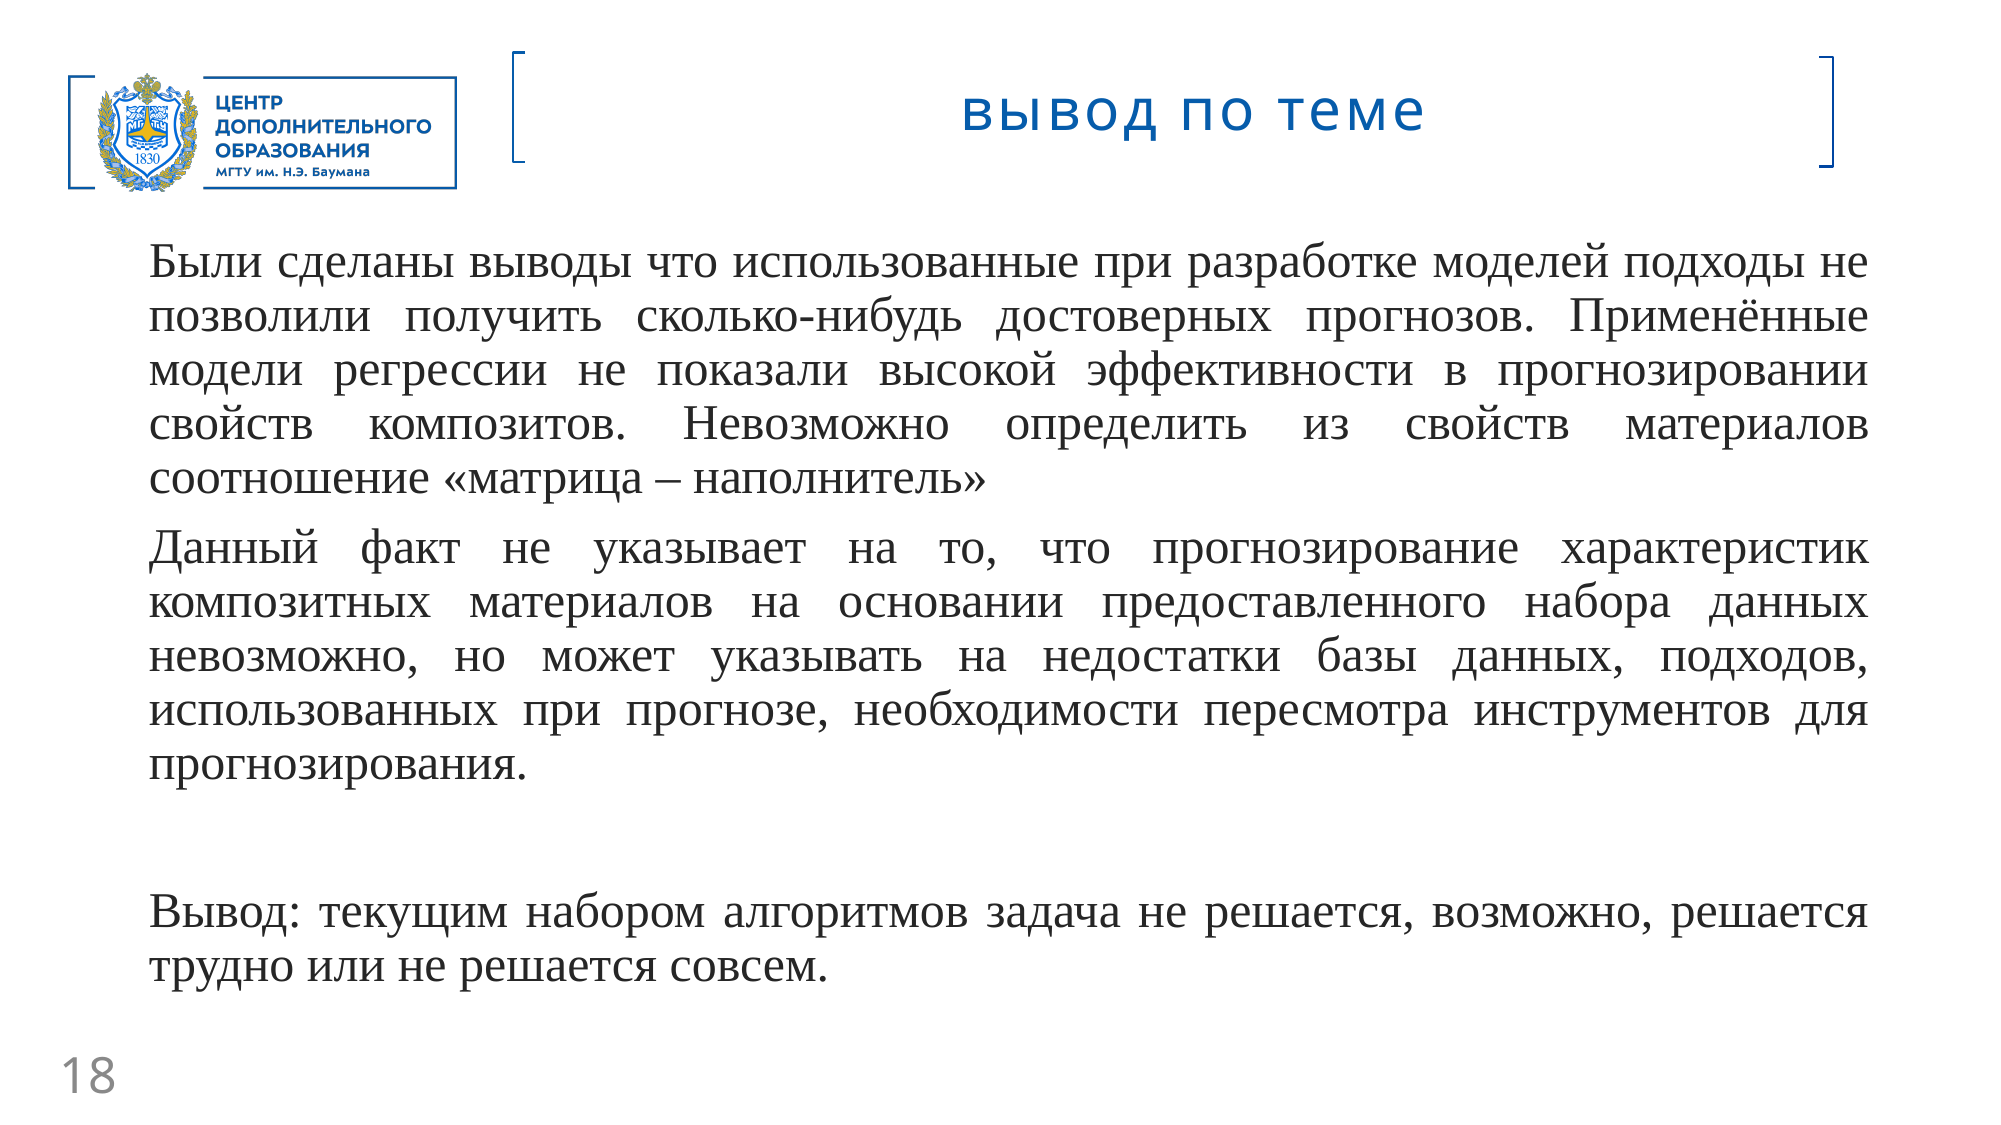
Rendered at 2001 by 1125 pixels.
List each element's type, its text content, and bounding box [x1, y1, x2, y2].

slide_number 18 [44, 1055, 149, 1101]
picture [68, 73, 457, 192]
list Были сделаны выводы что использованные при разработке моделей подходы не позволили получить сколько-нибудь достоверных прогнозов. Применённые модели регрессии не показали высокой эффективности в прогнозировании свойств композитов. Невозможно определить из свойств материалов соотношение «матрица – наполнитель» Данный факт не указывает на то, что прогнозирование характеристик композитных материалов на основании предоставленного набора данных невозможно, но может указывать на недостатки базы данных, подходов, использованных при прогнозе, необходимости пересмотра инструментов для прогнозирования. Вывод: текущим набором алгоритмов задача не решается, возможно, решается трудно или не решается совсем. [121, 227, 1885, 1045]
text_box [512, 52, 1834, 167]
